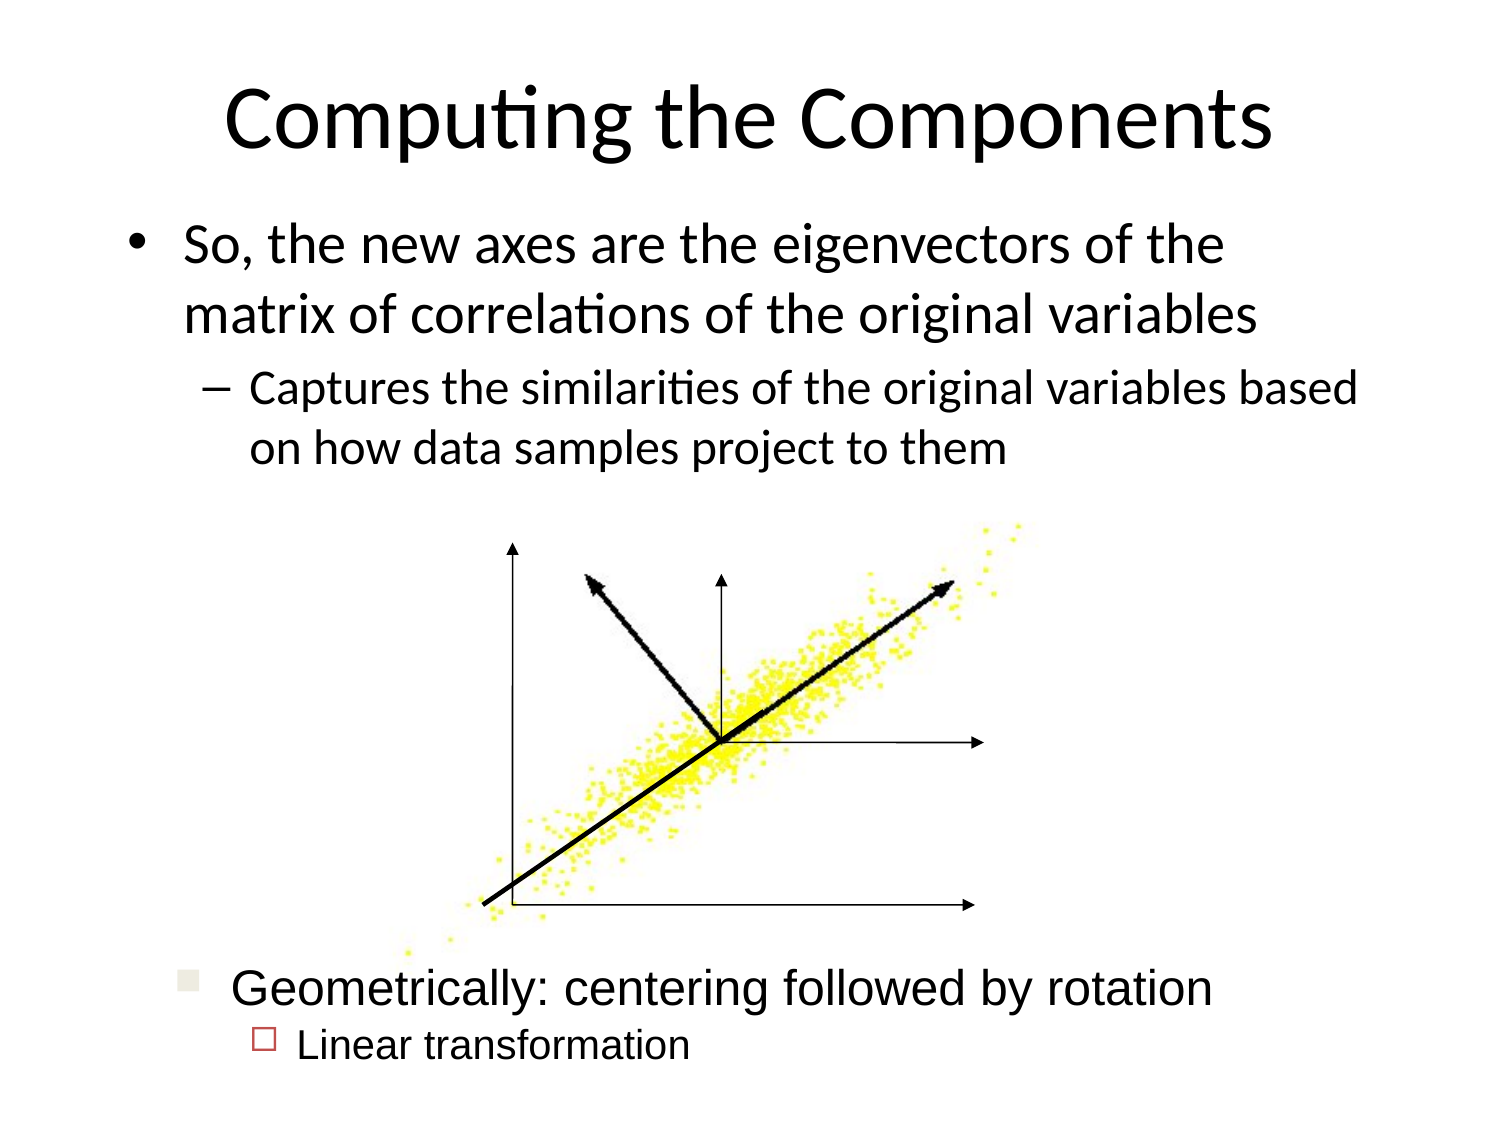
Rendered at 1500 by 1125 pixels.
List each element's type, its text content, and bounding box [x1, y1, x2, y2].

list So, the new axes are the eigenvectors of the matrix of correlations of the original variables Captures the similarities of the original variables based on how data samples project to them [112, 197, 1388, 510]
text_box Geometrically: centering followed by rotation Linear transformation [159, 954, 1435, 1086]
title Computing the Components [112, 17, 1388, 197]
picture [312, 420, 1134, 1016]
